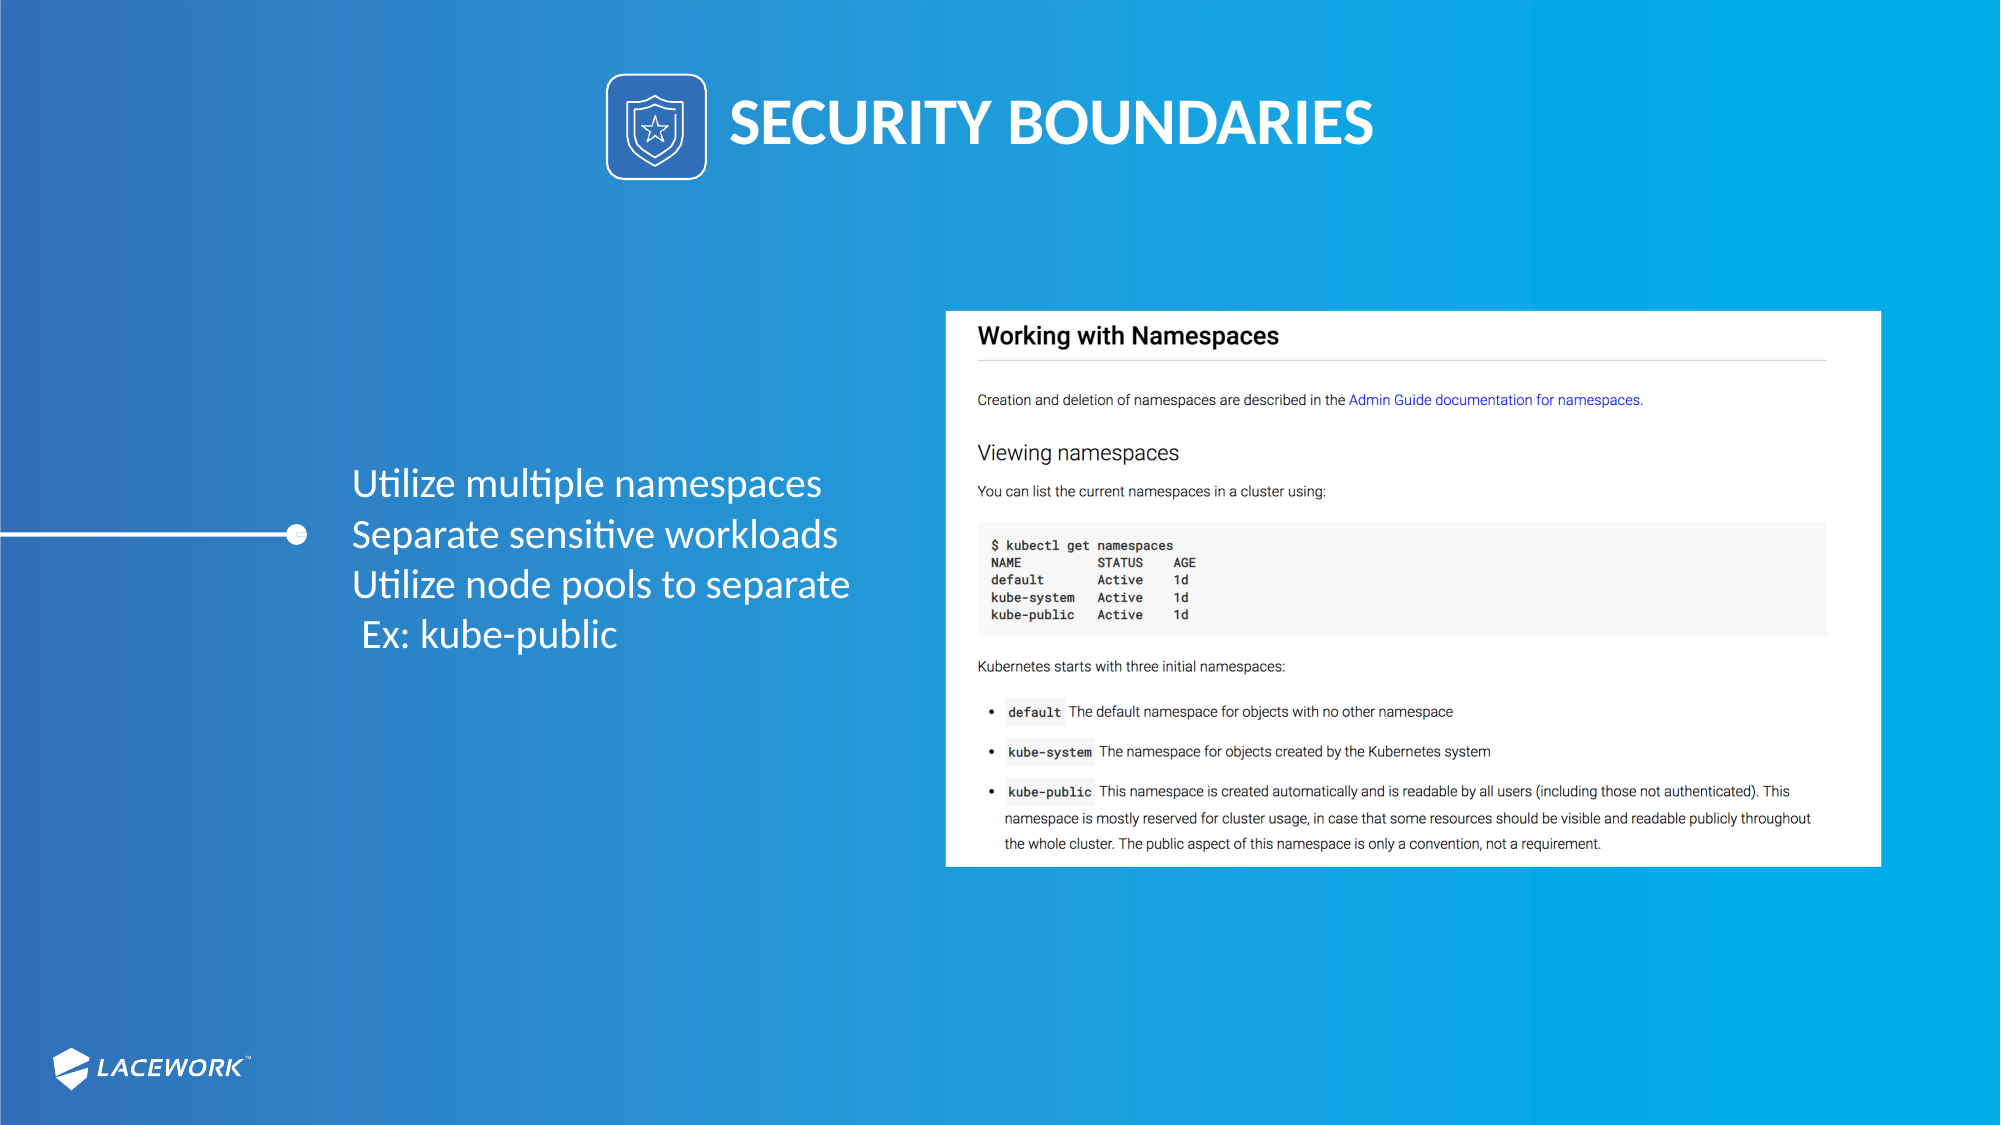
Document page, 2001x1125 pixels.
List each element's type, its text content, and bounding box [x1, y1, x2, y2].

text_box Utilize multiple namespaces Separate sensitive workloads Utilize node pools to separate Ex: kube-public [349, 454, 859, 657]
picture [0, 0, 1326, 1125]
text_box [634, 104, 676, 158]
text_box [641, 115, 669, 142]
text_box [0, 524, 307, 545]
title SECURITY BOUNDARIES [727, 75, 1381, 266]
text_box [606, 74, 706, 179]
text_box [945, 310, 1882, 867]
text_box [627, 95, 683, 166]
